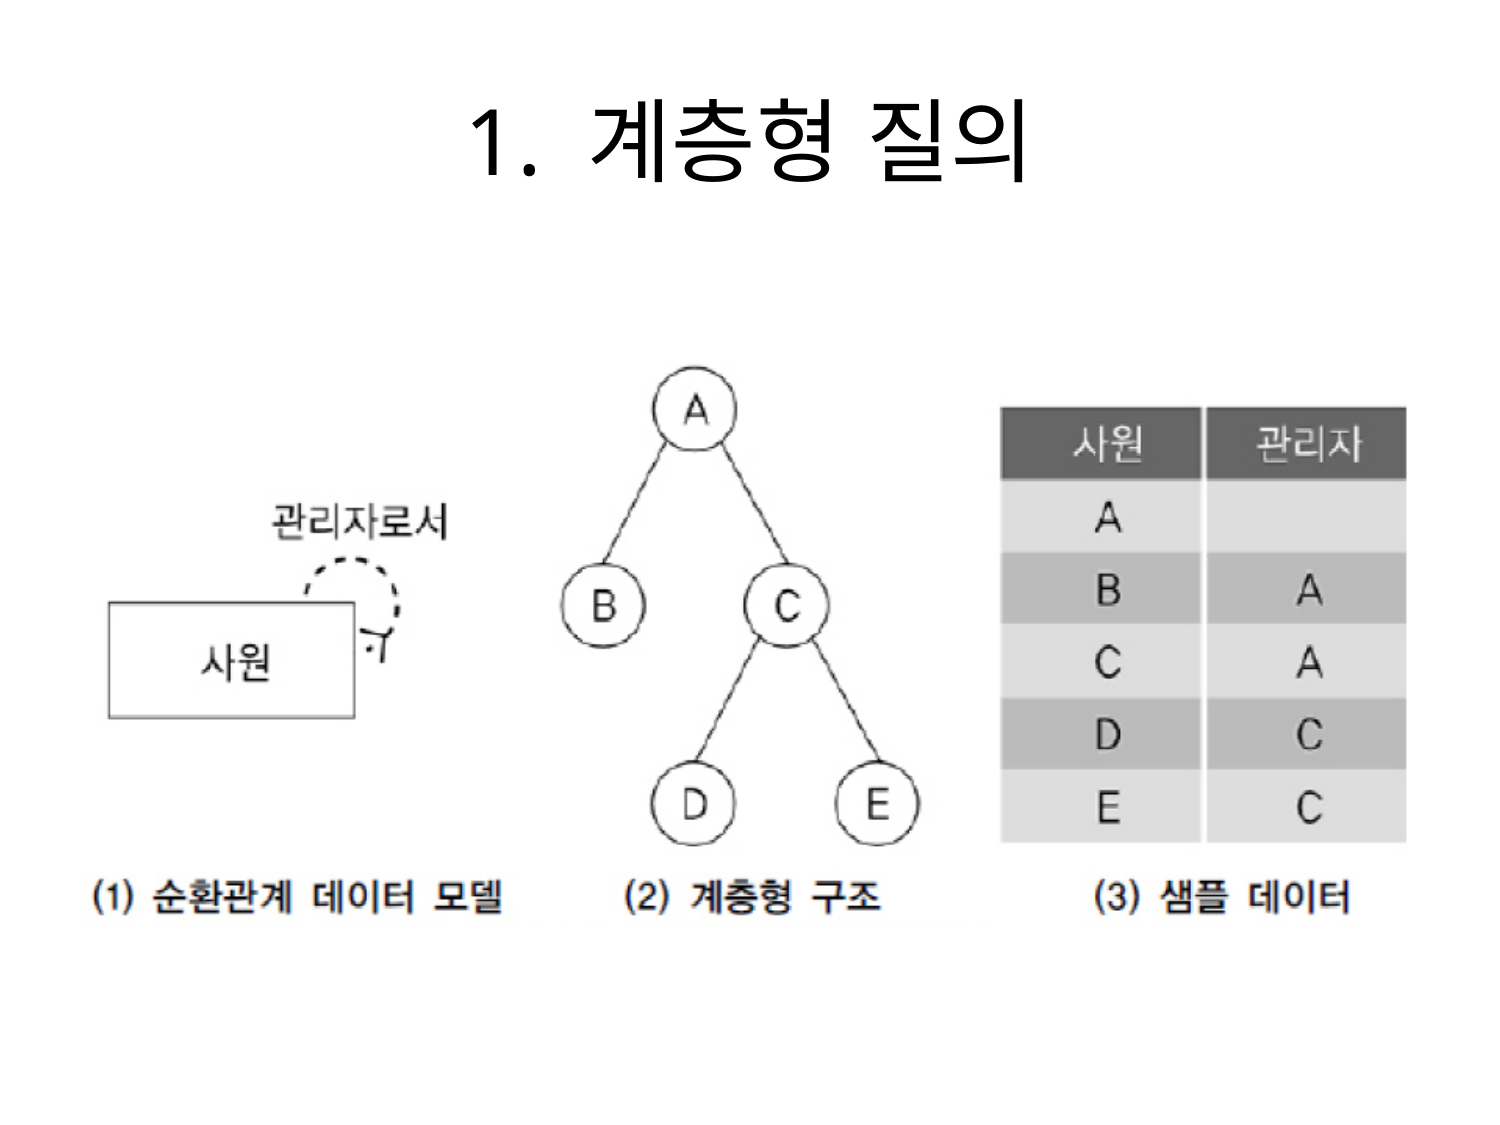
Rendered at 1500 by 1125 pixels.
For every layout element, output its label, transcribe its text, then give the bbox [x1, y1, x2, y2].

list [76, 339, 1424, 928]
title 1. 계층형 질의 [75, 45, 1425, 233]
